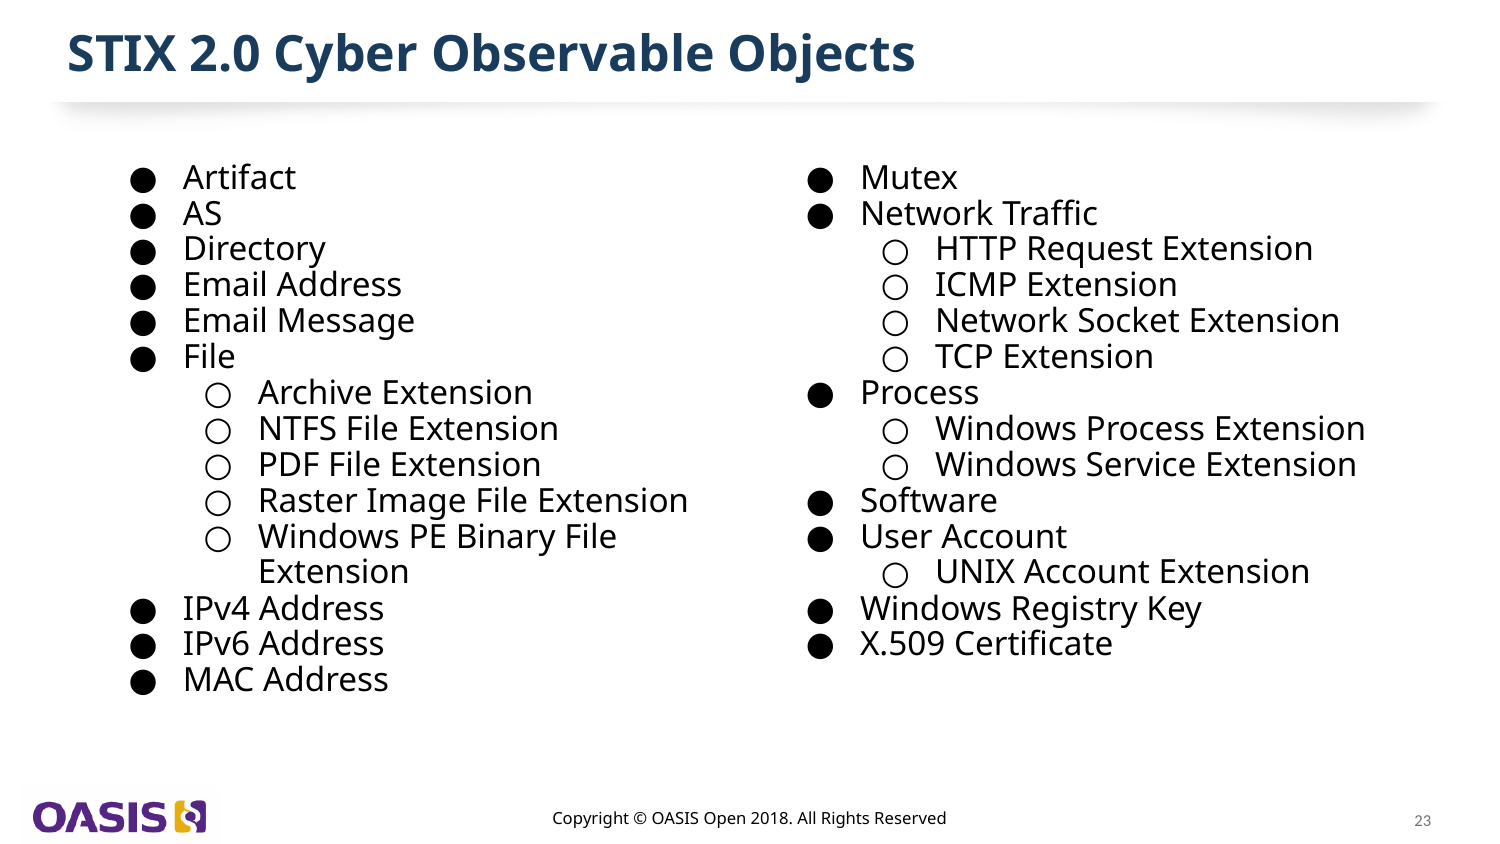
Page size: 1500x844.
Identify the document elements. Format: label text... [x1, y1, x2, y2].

title STIX 2.0 Cyber Observable Objects [56, 8, 1433, 103]
picture [20, 786, 221, 844]
text_box Artifact AS Directory Email Address Email Message File Archive Extension NTFS File Extension PDF File Extension Raster Image File Extension Windows PE Binary File Extension IPv4 Address IPv6 Address MAC Address [92, 145, 770, 694]
text_box Mutex Network Traffic HTTP Request Extension ICMP Extension Network Socket Extension TCP Extension Process Windows Process Extension Windows Service Extension Software User Account UNIX Account Extension Windows Registry Key X.509 Certificate [770, 145, 1448, 694]
